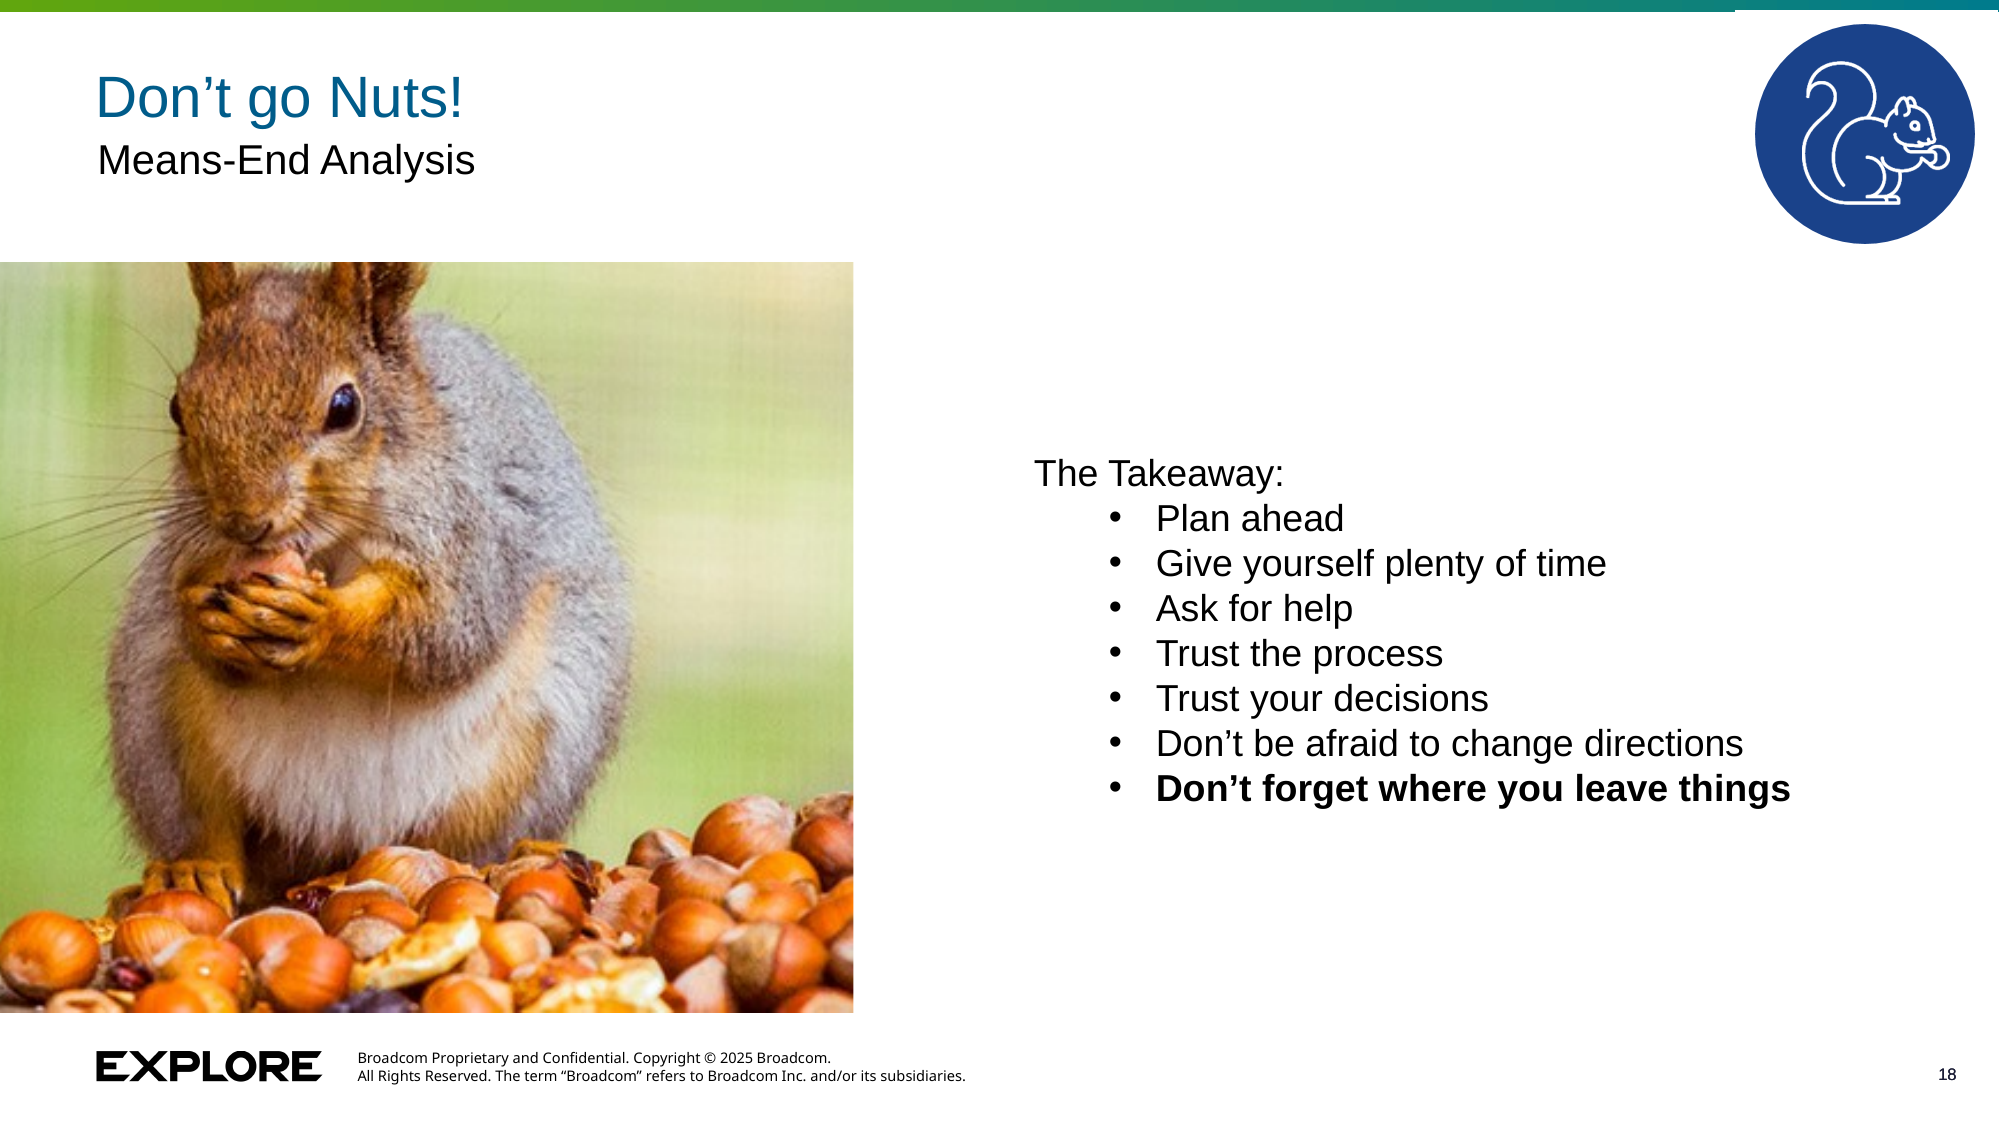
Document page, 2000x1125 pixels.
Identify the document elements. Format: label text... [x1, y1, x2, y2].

text_box The Takeaway: Plan ahead Give yourself plenty of time Ask for help Trust the process Trust your decisions Don’t be afraid to change directions Don’t forget where you leave things [1019, 441, 2000, 907]
title Don’t go Nuts! [95, 67, 1729, 131]
picture [1734, 10, 1998, 263]
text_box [0, 262, 854, 1013]
picture [96, 1051, 323, 1082]
subtitle Means-End Analysis [97, 133, 1729, 174]
